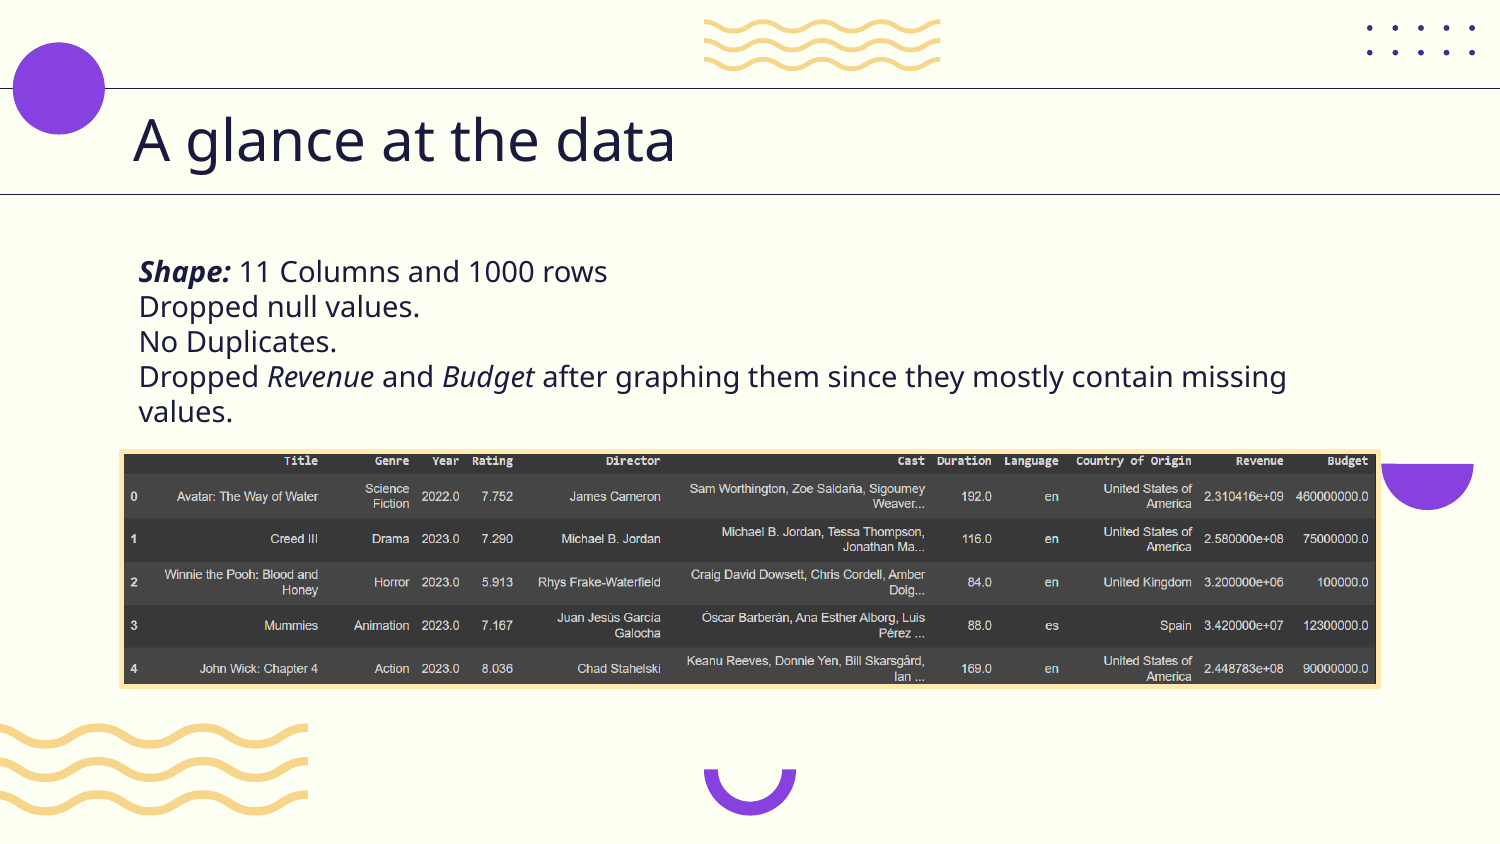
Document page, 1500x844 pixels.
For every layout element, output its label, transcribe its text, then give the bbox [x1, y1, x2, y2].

text_box Shape: 11 Columns and 1000 rows Dropped null values. No Duplicates. Dropped Revenue and Budget after graphing them since they mostly contain missing values. [123, 238, 1377, 443]
text_box [703, 769, 797, 816]
title A glance at the data [118, 88, 1382, 183]
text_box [0, 723, 309, 816]
picture [123, 453, 1377, 685]
